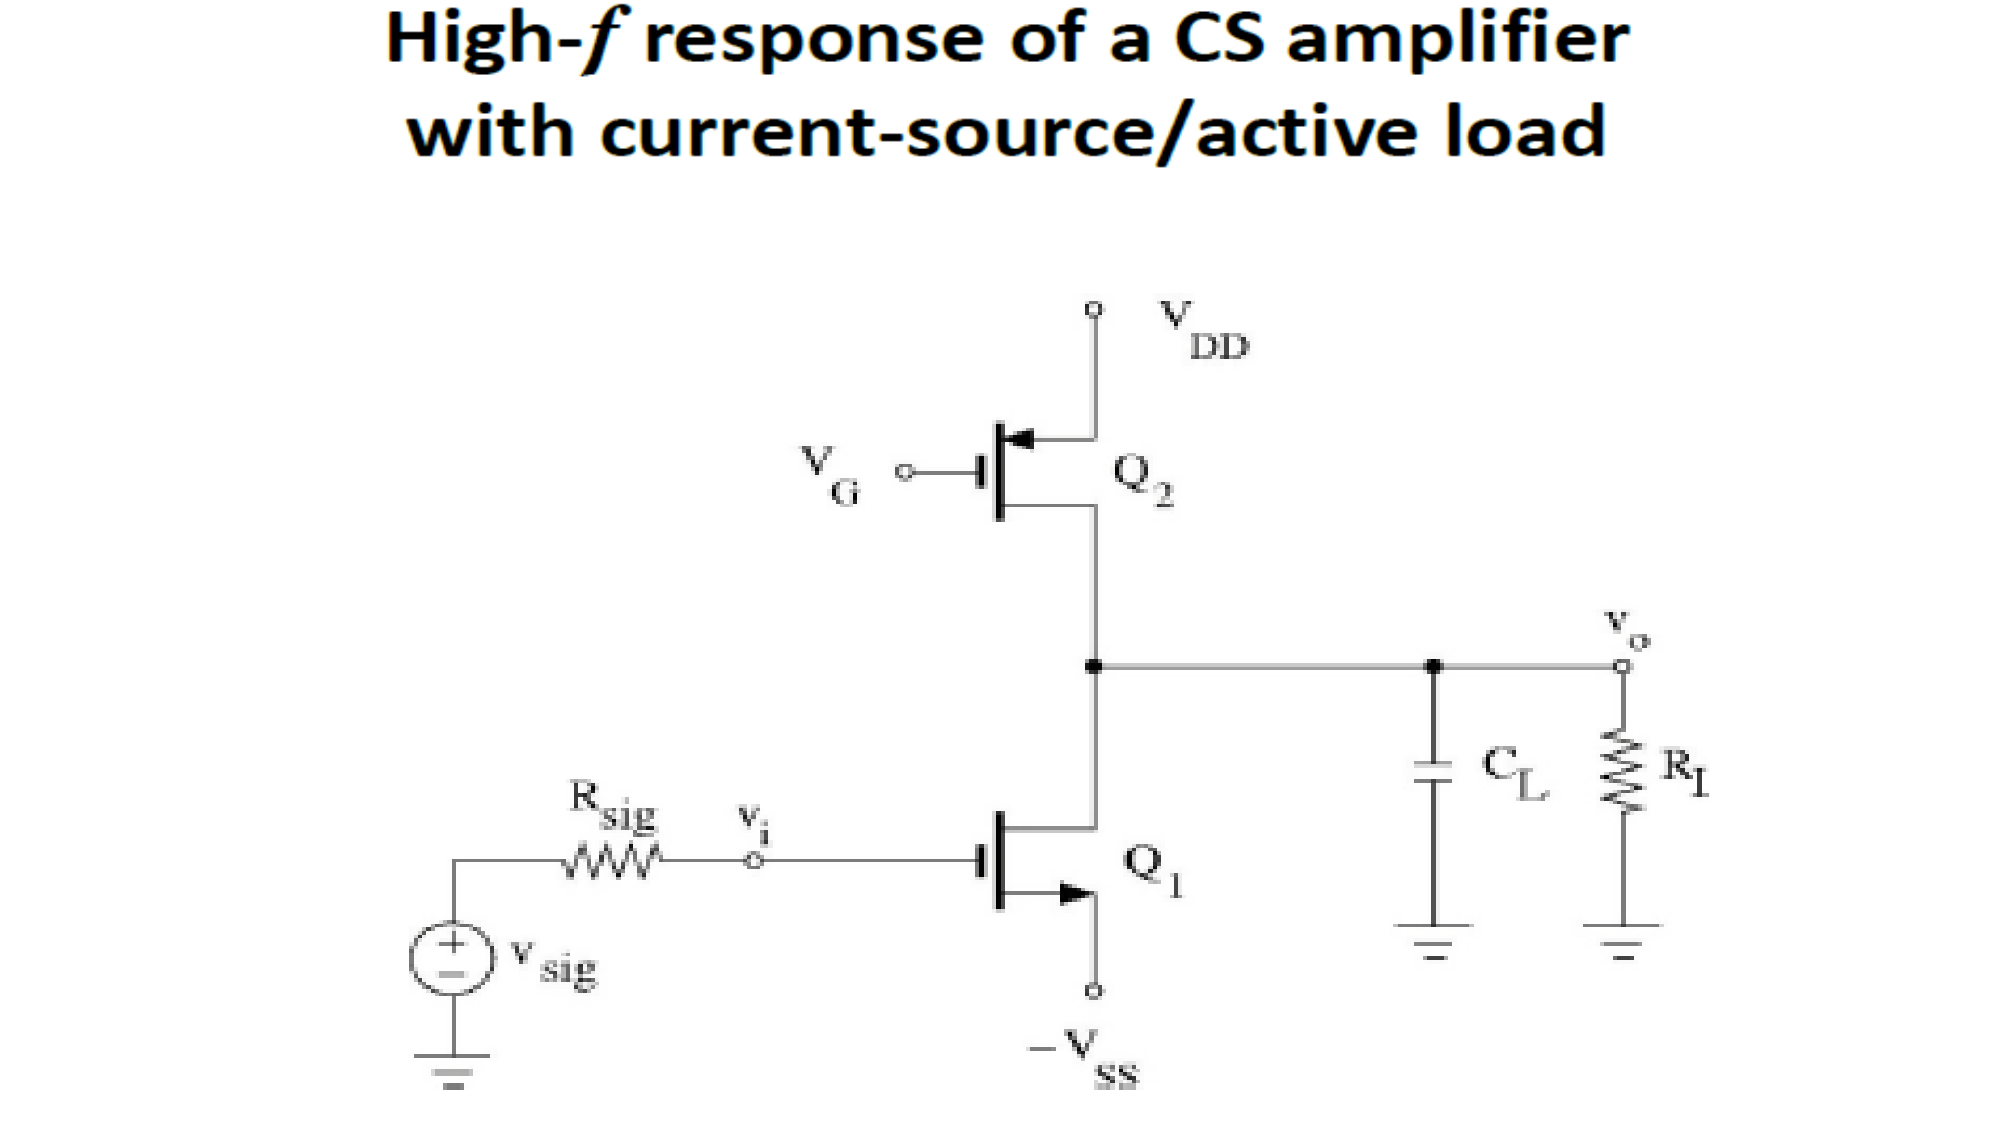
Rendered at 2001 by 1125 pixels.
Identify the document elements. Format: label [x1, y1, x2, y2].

picture [90, 0, 1860, 170]
picture [355, 258, 1710, 1125]
